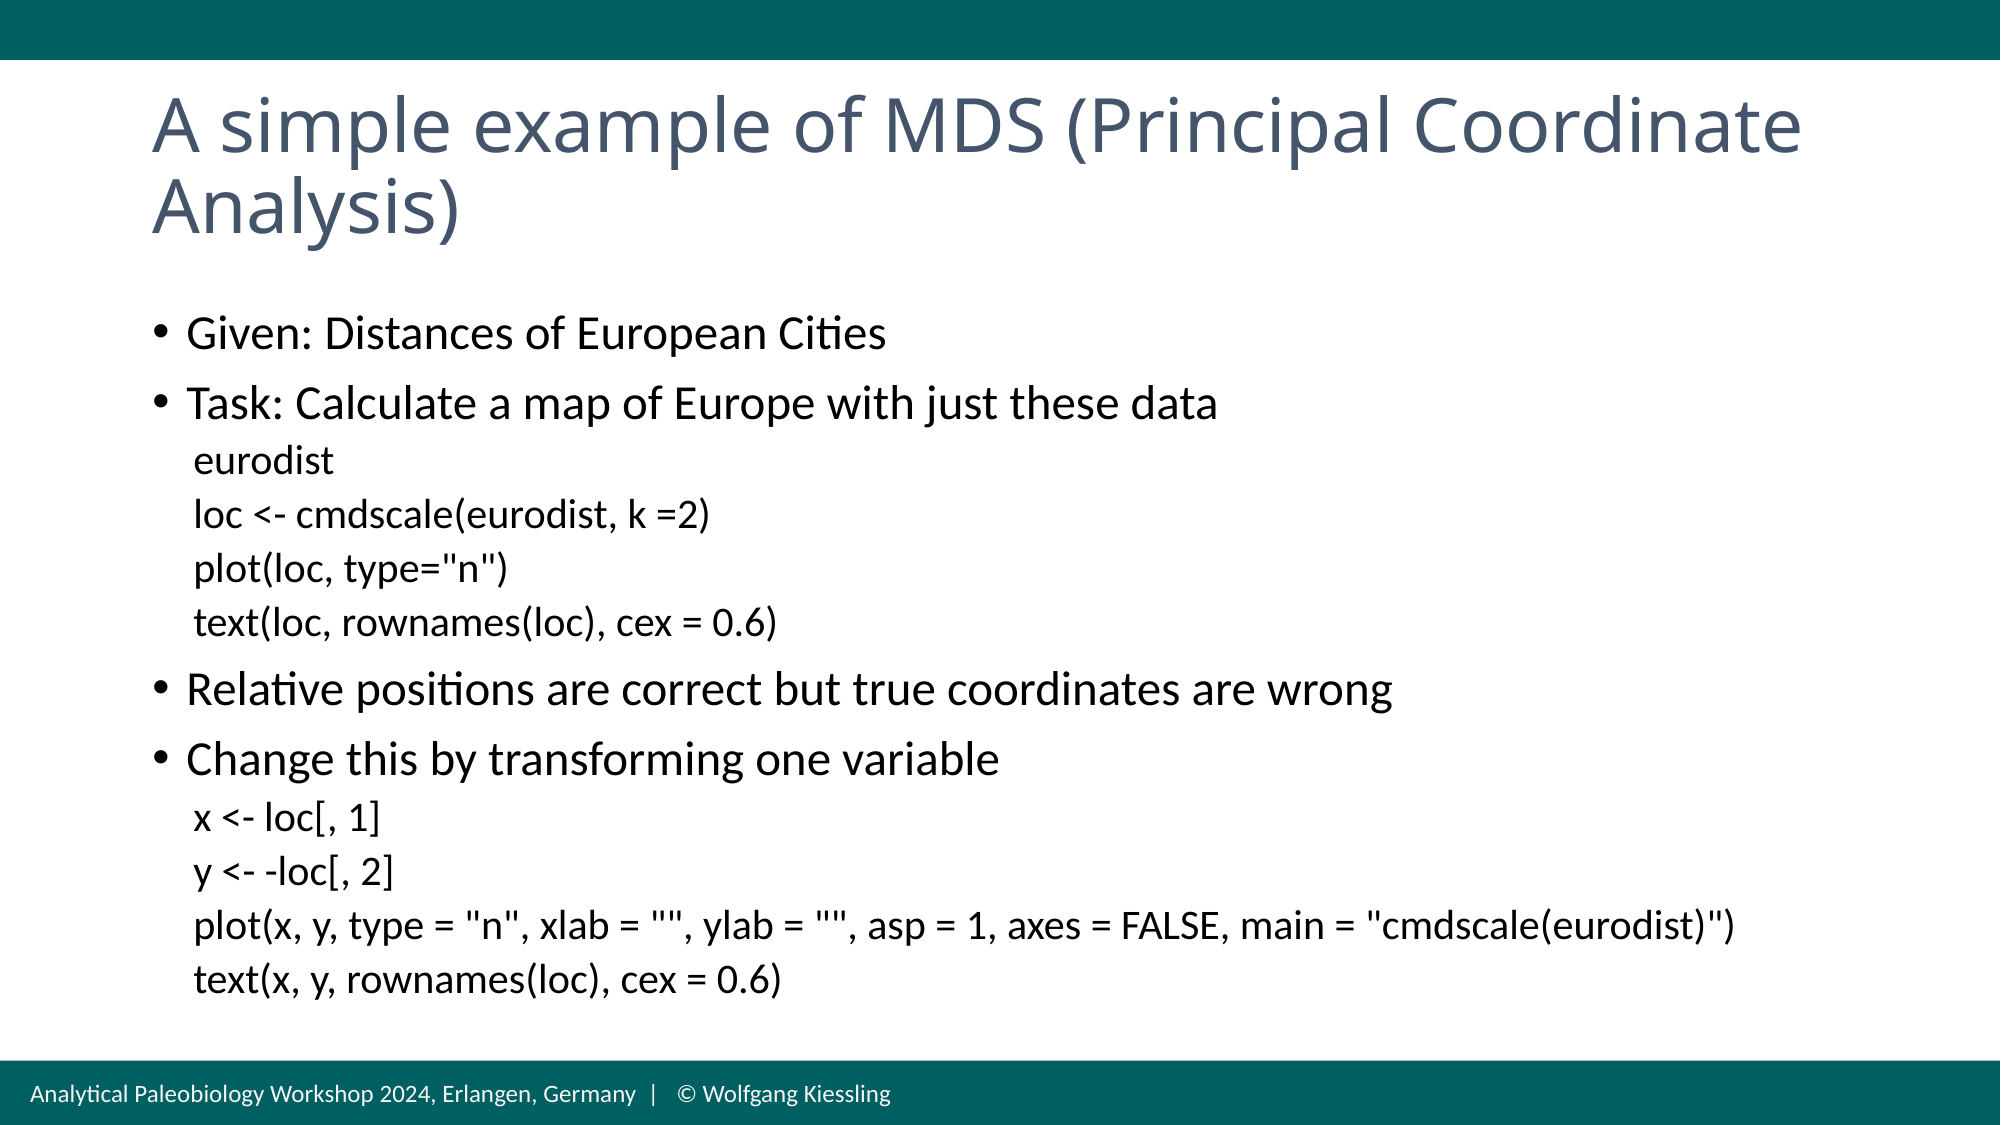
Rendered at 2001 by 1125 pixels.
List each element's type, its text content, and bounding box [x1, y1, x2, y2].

list Given: Distances of European Cities Task: Calculate a map of Europe with just these data eurodist loc <- cmdscale(eurodist, k =2) plot(loc, type="n") text(loc, rownames(loc), cex = 0.6) Relative positions are correct but true coordinates are wrong Change this by transforming one variable x <- loc[, 1] y <- -loc[, 2] plot(x, y, type = "n", xlab = "", ylab = "", asp = 1, axes = FALSE, main = "cmdscale(eurodist)") text(x, y, rownames(loc), cex = 0.6) [137, 299, 1863, 1014]
title A simple example of MDS (Principal Coordinate Analysis) [137, 59, 1863, 278]
